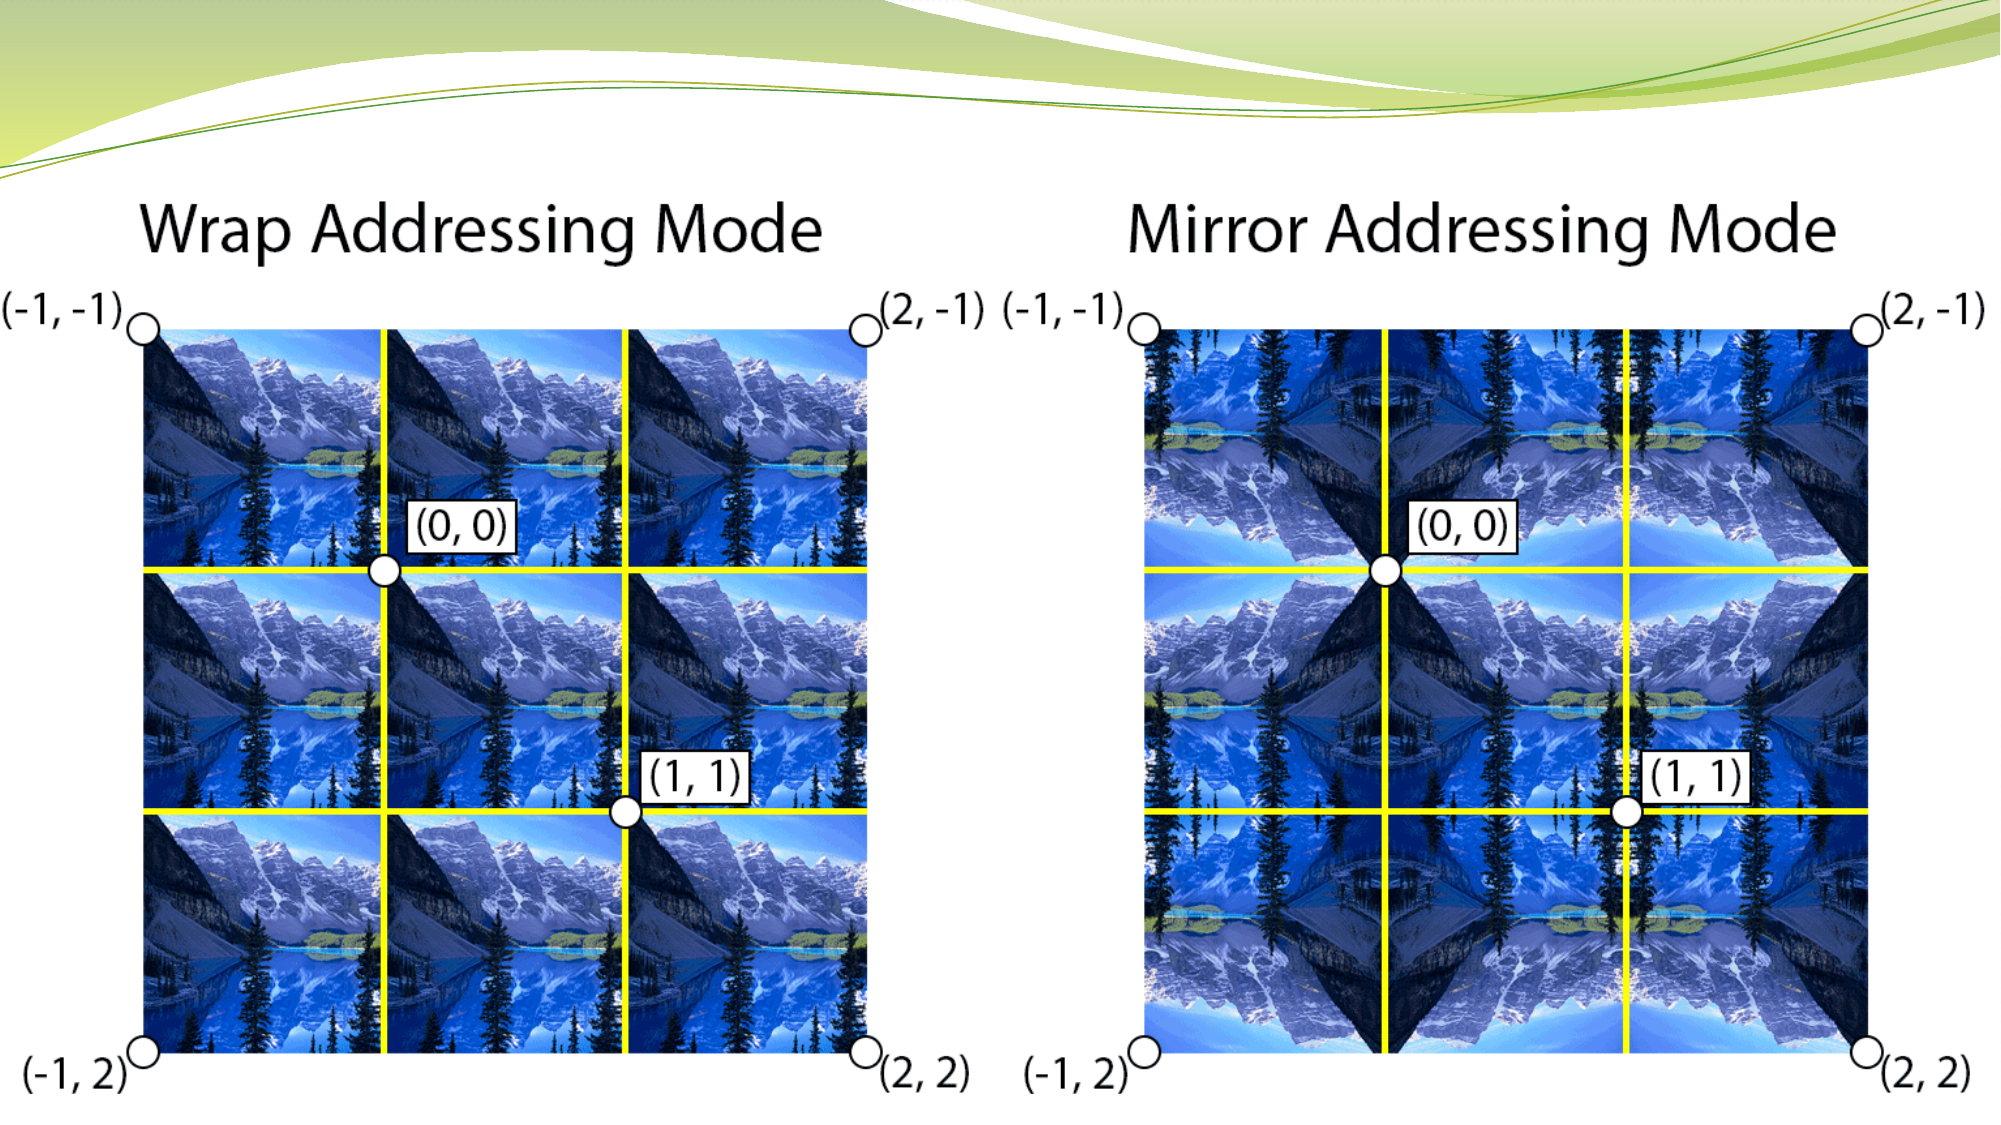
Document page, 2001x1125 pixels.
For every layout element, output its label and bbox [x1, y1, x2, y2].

picture [1001, 182, 2000, 1111]
picture [0, 182, 999, 1111]
